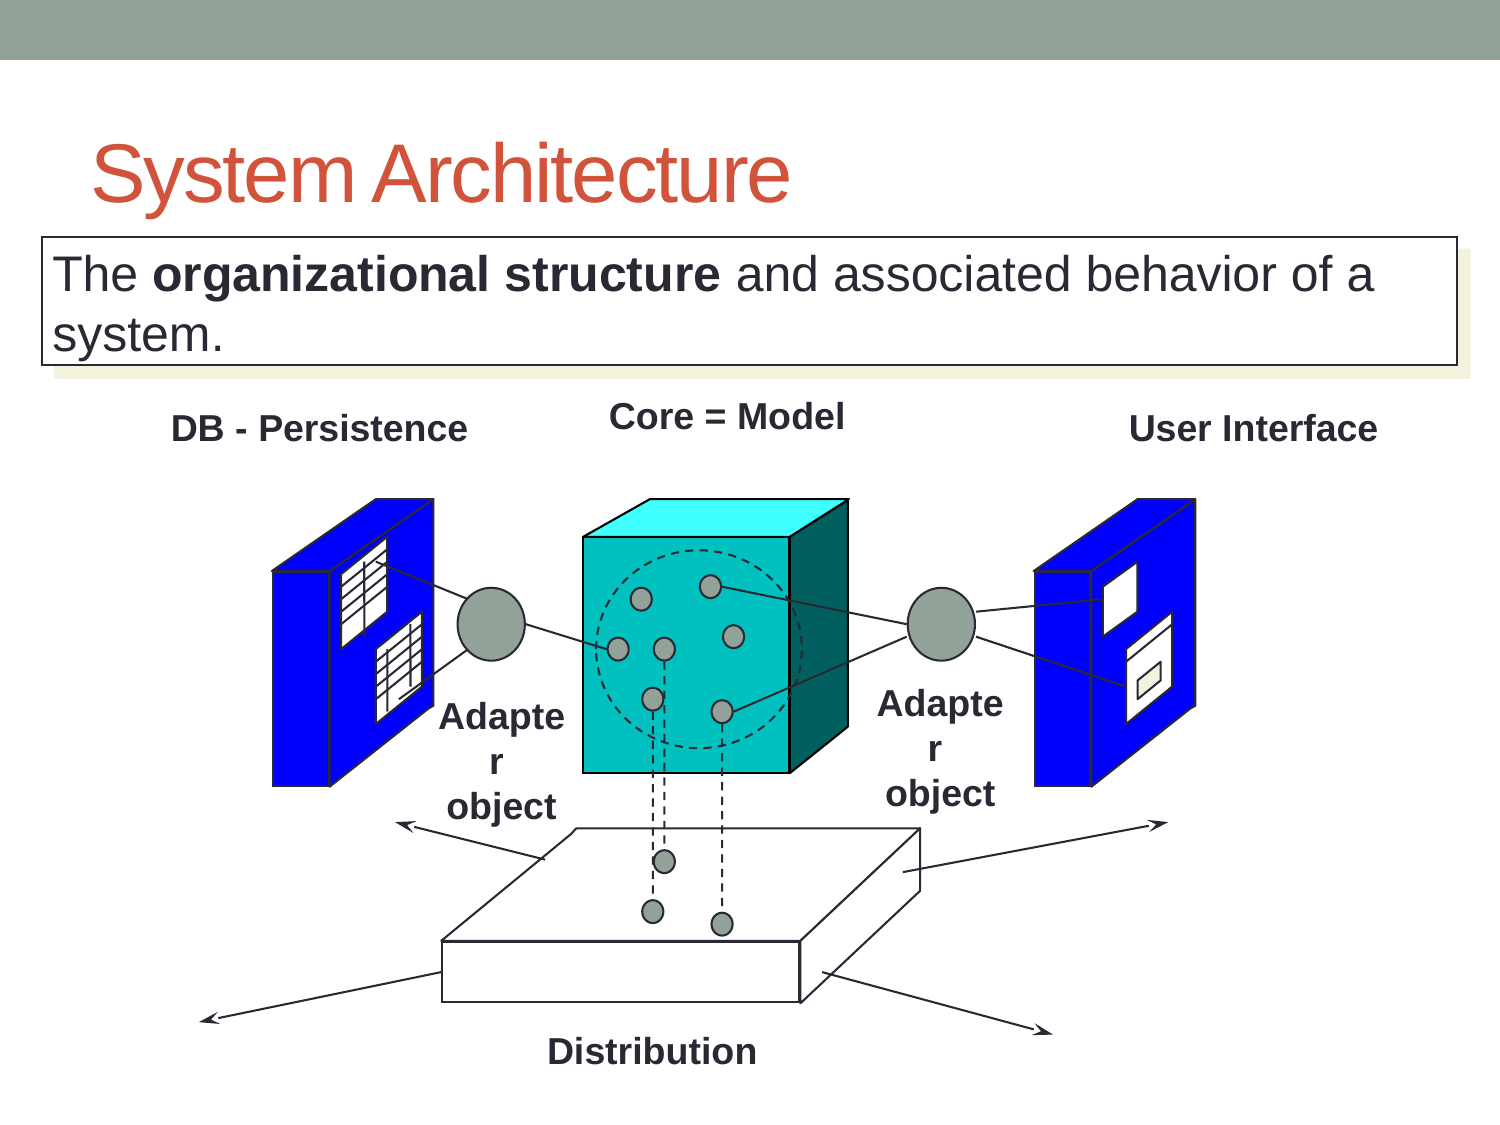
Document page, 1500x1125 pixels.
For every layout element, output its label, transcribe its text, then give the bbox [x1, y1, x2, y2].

text_box The organizational structure and associated behavior of a system. [41, 236, 1458, 366]
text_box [440, 828, 921, 1004]
text_box Adapter object [419, 684, 584, 835]
text_box [907, 587, 976, 661]
text_box [1146, 819, 1169, 833]
text_box Core = Model [593, 384, 861, 445]
text_box Adapter object [858, 671, 1023, 822]
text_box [582, 498, 850, 774]
text_box [457, 587, 525, 661]
text_box DB - Persistence [155, 396, 484, 457]
text_box User Interface [1113, 396, 1394, 457]
title System Architecture [75, 87, 1425, 236]
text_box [271, 498, 434, 788]
text_box [1031, 1023, 1053, 1036]
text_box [1033, 498, 1196, 788]
text_box [395, 821, 417, 834]
text_box Distribution [532, 1019, 774, 1080]
text_box [198, 1011, 221, 1025]
